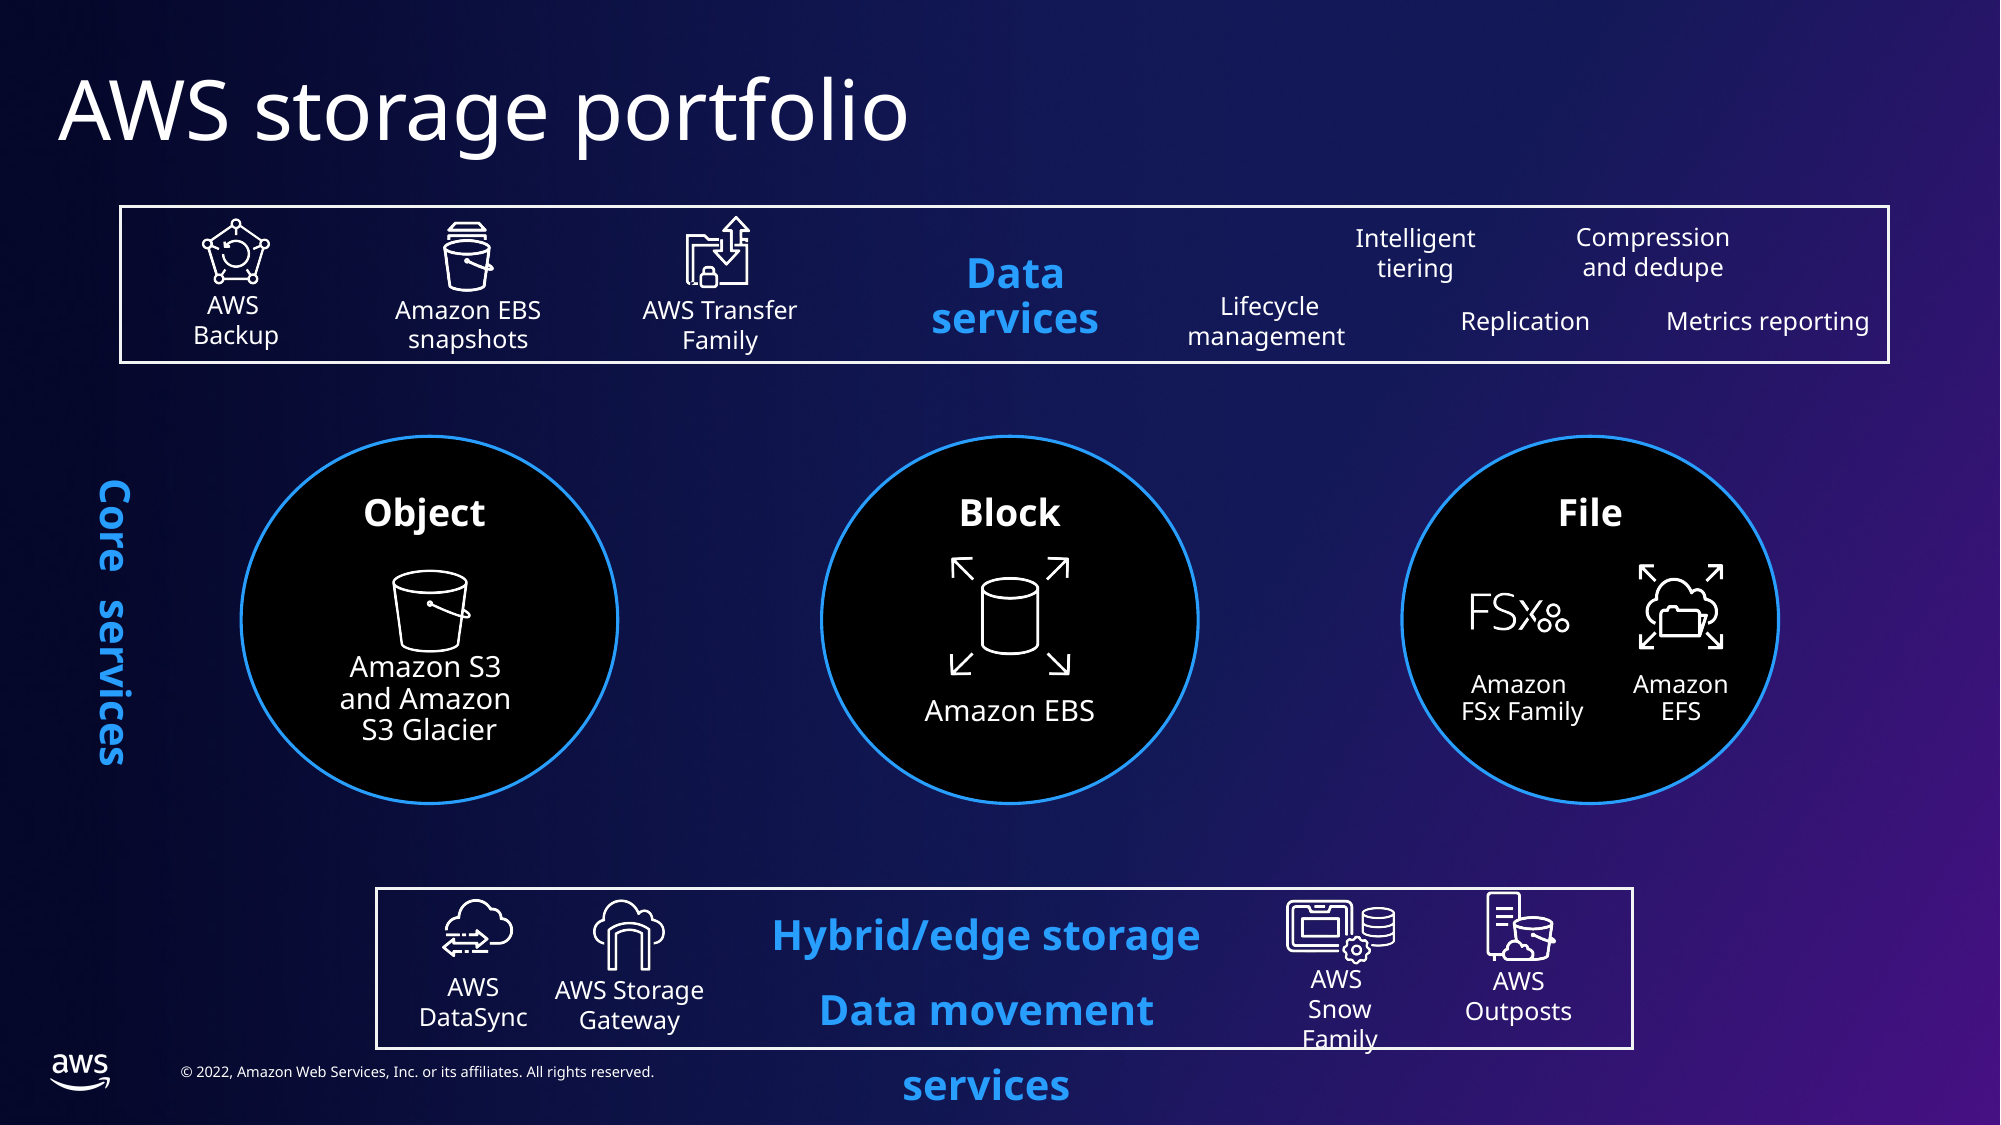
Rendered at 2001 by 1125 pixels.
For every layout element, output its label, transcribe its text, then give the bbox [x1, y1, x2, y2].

text_box Core services [66, 464, 158, 842]
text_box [524, 897, 736, 1042]
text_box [619, 215, 822, 362]
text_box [400, 890, 547, 1039]
text_box Hybrid/edge storage Data movement services [736, 877, 1237, 888]
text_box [1254, 894, 1423, 1031]
text_box [376, 888, 1633, 1049]
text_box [241, 436, 618, 804]
text_box Compression and dedupe [1558, 214, 1748, 289]
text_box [821, 436, 1199, 804]
text_box AWS storage portfolio [43, 60, 1957, 166]
text_box Lifecycle management [1161, 283, 1379, 358]
text_box Intelligent tiering [1307, 214, 1525, 290]
text_box Amazon EBS snapshots [367, 286, 570, 362]
text_box Hybrid/edge storage Data movement services [736, 1049, 1237, 1115]
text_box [1401, 436, 1779, 804]
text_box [182, 215, 290, 351]
picture [0, 0, 2000, 1125]
text_box [119, 205, 1889, 363]
text_box Metrics reporting [1650, 298, 1887, 344]
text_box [1423, 888, 1614, 1034]
text_box Replication [1412, 298, 1640, 344]
text_box Data services [877, 246, 1154, 350]
